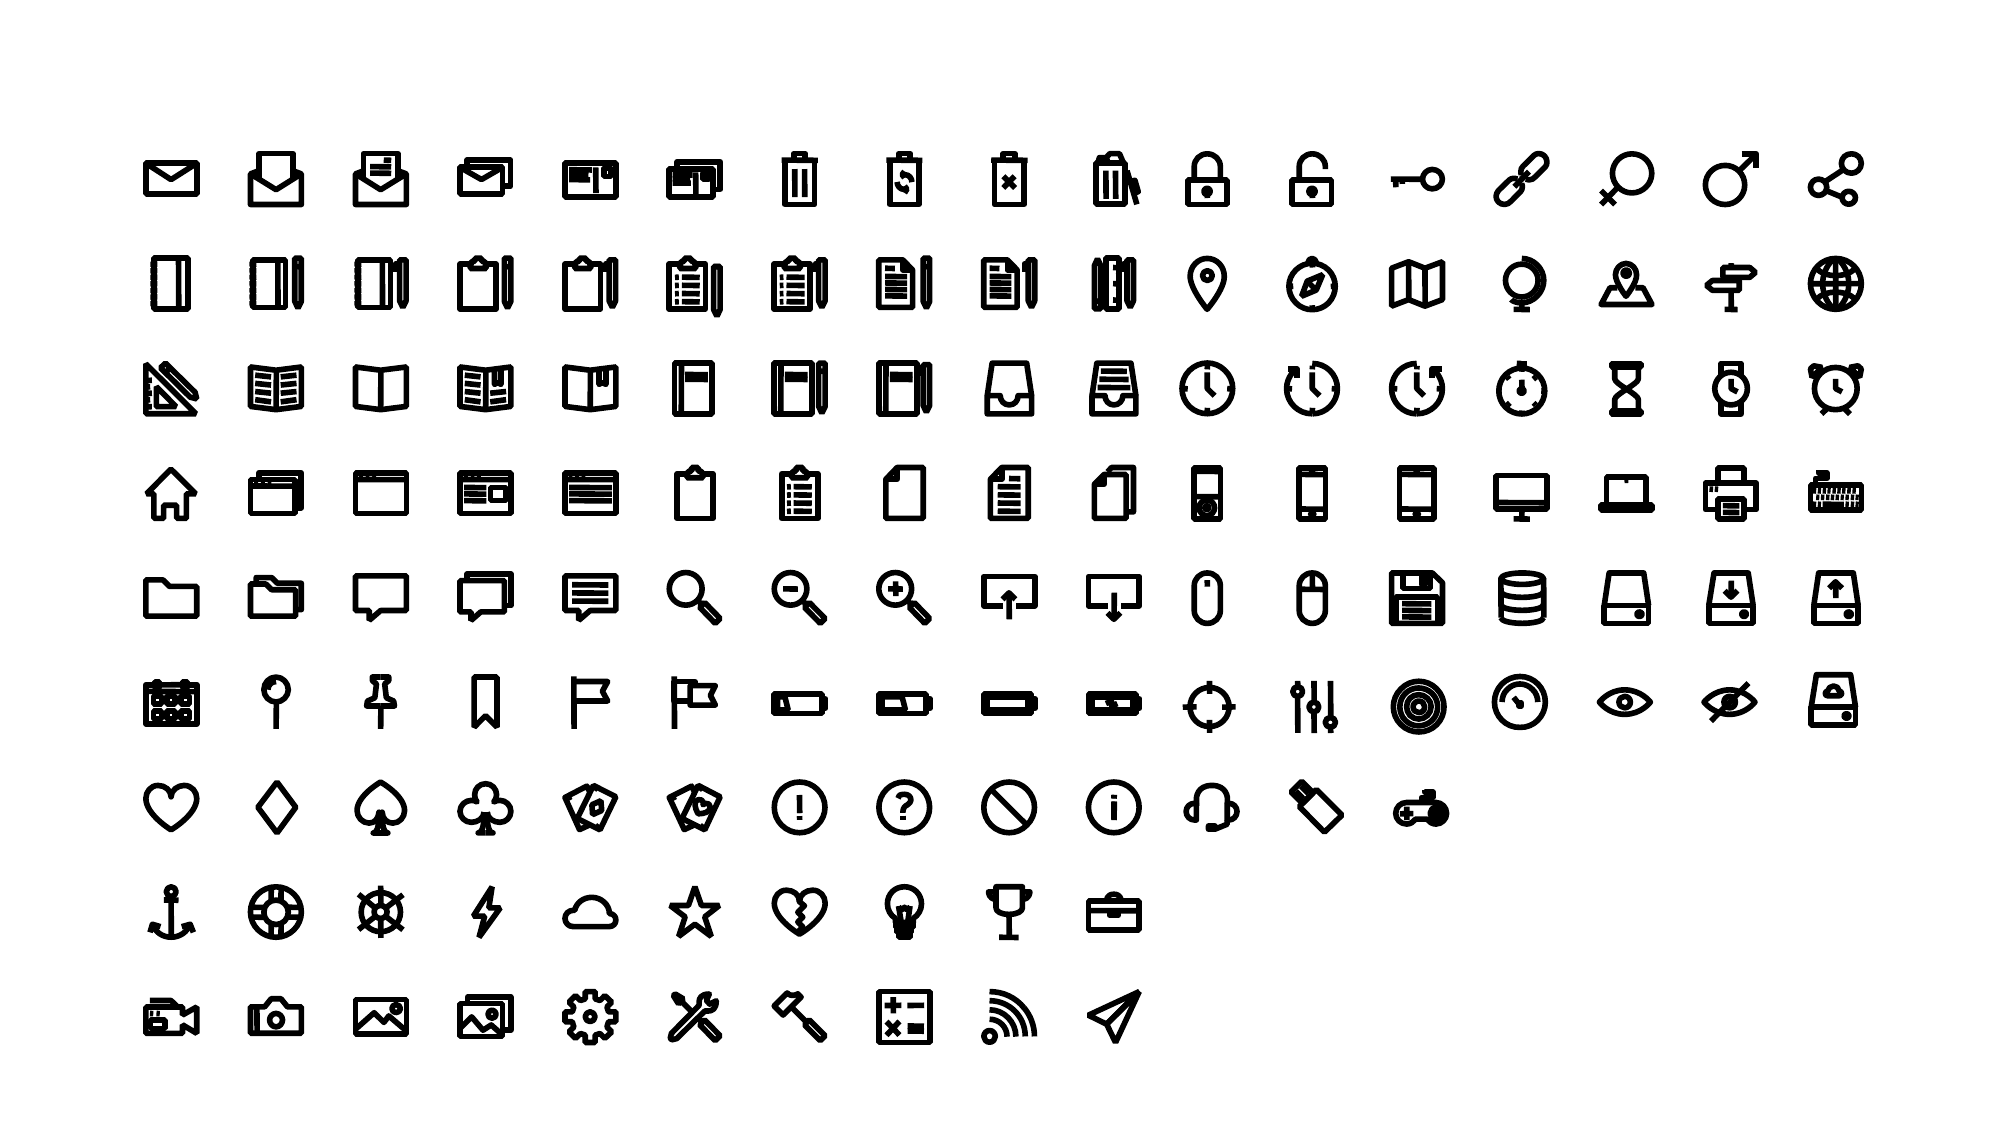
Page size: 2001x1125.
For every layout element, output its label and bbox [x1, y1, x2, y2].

text_box [1091, 696, 1133, 710]
text_box [459, 264, 497, 309]
text_box [1604, 605, 1649, 624]
text_box [1813, 572, 1859, 605]
text_box [1399, 514, 1435, 519]
text_box [1501, 572, 1544, 585]
text_box [878, 259, 913, 308]
text_box [1107, 467, 1134, 512]
text_box [818, 376, 826, 414]
text_box [145, 697, 197, 724]
text_box [996, 886, 1023, 915]
text_box [566, 483, 613, 487]
text_box [907, 905, 911, 924]
text_box [487, 366, 511, 407]
text_box [704, 604, 721, 624]
text_box [793, 504, 809, 510]
text_box [669, 572, 703, 606]
text_box [1399, 467, 1435, 471]
text_box [902, 259, 913, 270]
text_box [685, 363, 713, 415]
text_box [784, 363, 812, 415]
text_box [399, 259, 407, 308]
text_box [564, 575, 617, 621]
text_box [1312, 274, 1323, 283]
text_box [590, 785, 616, 828]
text_box [1513, 697, 1519, 704]
text_box [153, 699, 162, 705]
text_box [989, 1019, 1008, 1037]
text_box [1618, 696, 1631, 708]
text_box [1007, 259, 1018, 270]
text_box [145, 785, 197, 830]
text_box [821, 698, 826, 709]
text_box [923, 364, 930, 413]
text_box [146, 469, 196, 519]
text_box [488, 1010, 497, 1019]
text_box [1406, 694, 1432, 720]
text_box [983, 693, 1032, 714]
text_box [466, 574, 511, 606]
text_box [1189, 258, 1225, 310]
text_box [385, 916, 404, 931]
text_box [260, 998, 302, 1034]
text_box [990, 153, 1028, 205]
text_box [1088, 916, 1140, 930]
text_box [1722, 267, 1756, 278]
text_box [788, 303, 802, 307]
text_box [1199, 504, 1215, 516]
text_box [695, 799, 711, 814]
text_box [294, 258, 302, 263]
text_box [1292, 153, 1332, 205]
text_box [254, 374, 272, 378]
text_box [160, 363, 168, 370]
text_box [355, 575, 407, 621]
text_box [252, 259, 275, 308]
text_box [574, 258, 591, 269]
text_box [1821, 407, 1828, 415]
text_box [280, 399, 297, 403]
text_box [464, 374, 481, 378]
text_box [1299, 479, 1326, 506]
text_box [774, 693, 822, 714]
text_box [1391, 572, 1443, 624]
text_box [774, 363, 778, 415]
text_box [1088, 782, 1140, 833]
text_box [882, 696, 906, 710]
text_box [564, 264, 601, 309]
text_box [250, 584, 296, 617]
text_box [1494, 676, 1546, 728]
text_box [1292, 680, 1336, 734]
text_box [797, 496, 809, 502]
text_box [1706, 280, 1740, 291]
text_box [797, 900, 805, 933]
text_box [1289, 263, 1335, 310]
text_box [1506, 604, 1538, 611]
text_box [459, 1016, 503, 1036]
text_box [919, 367, 924, 377]
text_box [1505, 264, 1539, 297]
text_box [695, 785, 721, 828]
text_box [1391, 263, 1405, 307]
text_box [564, 991, 616, 1043]
text_box [809, 605, 826, 624]
text_box [1432, 369, 1442, 379]
text_box [781, 473, 818, 519]
text_box [281, 259, 286, 308]
text_box [1600, 153, 1653, 205]
text_box [1599, 689, 1651, 715]
text_box [906, 599, 912, 606]
text_box [569, 502, 610, 506]
text_box [1705, 153, 1757, 205]
text_box [1194, 476, 1221, 493]
text_box [263, 677, 289, 702]
text_box [1287, 369, 1297, 379]
text_box [886, 1021, 900, 1036]
text_box [459, 580, 505, 621]
text_box [1106, 991, 1140, 1043]
text_box [485, 814, 493, 833]
text_box [1815, 470, 1827, 485]
text_box [153, 710, 162, 719]
text_box [797, 488, 808, 494]
text_box [1105, 258, 1119, 310]
text_box [464, 399, 481, 403]
text_box [1092, 363, 1136, 395]
text_box [1502, 683, 1538, 703]
text_box [1499, 368, 1545, 414]
text_box [1316, 573, 1326, 586]
text_box [1207, 374, 1215, 396]
text_box [167, 699, 176, 705]
text_box [467, 997, 511, 1030]
text_box [1031, 698, 1035, 709]
text_box [818, 259, 826, 308]
text_box [878, 693, 927, 714]
text_box [1024, 263, 1029, 272]
text_box [1399, 479, 1435, 506]
text_box [990, 467, 1002, 480]
text_box [473, 886, 501, 938]
text_box [987, 363, 1032, 396]
text_box [774, 782, 825, 833]
text_box [145, 579, 197, 617]
text_box [1312, 363, 1338, 414]
text_box [878, 782, 930, 833]
text_box [987, 395, 1032, 414]
text_box [1182, 362, 1233, 414]
text_box [564, 786, 591, 830]
text_box [355, 366, 379, 410]
text_box [1393, 681, 1445, 732]
text_box [277, 366, 302, 407]
text_box [250, 886, 302, 938]
text_box [459, 1029, 503, 1037]
text_box [1106, 894, 1122, 901]
text_box [1094, 258, 1101, 298]
text_box [573, 676, 608, 730]
text_box [358, 893, 376, 909]
text_box [1421, 789, 1433, 803]
text_box [1306, 280, 1317, 291]
text_box [878, 991, 930, 1043]
text_box [670, 886, 720, 937]
text_box [677, 473, 713, 519]
text_box [1421, 576, 1426, 585]
text_box [149, 1000, 178, 1007]
text_box [683, 303, 697, 307]
text_box [1835, 378, 1843, 392]
text_box [1395, 802, 1447, 824]
text_box [1190, 687, 1229, 727]
text_box [149, 886, 194, 938]
text_box [679, 681, 695, 701]
text_box [781, 153, 819, 205]
text_box [990, 467, 1029, 519]
text_box [1718, 467, 1745, 483]
text_box [669, 161, 721, 198]
text_box [878, 363, 883, 415]
text_box [1299, 595, 1326, 624]
text_box [794, 512, 810, 517]
text_box [1390, 169, 1443, 190]
text_box [145, 1006, 197, 1034]
text_box [808, 1021, 826, 1041]
text_box [885, 467, 924, 519]
text_box [1185, 785, 1238, 830]
text_box [280, 374, 297, 378]
text_box [1412, 263, 1424, 304]
text_box [1299, 573, 1309, 586]
text_box [1708, 572, 1754, 605]
text_box [1601, 504, 1653, 510]
text_box [599, 368, 606, 385]
text_box [564, 366, 589, 409]
text_box [1299, 514, 1326, 519]
text_box [1604, 572, 1649, 605]
text_box [774, 890, 826, 935]
text_box [1308, 258, 1317, 264]
text_box [1418, 371, 1443, 414]
text_box [1095, 153, 1139, 205]
text_box [683, 294, 697, 301]
text_box [818, 363, 826, 368]
text_box [182, 681, 188, 688]
text_box [267, 681, 277, 690]
text_box [1496, 475, 1548, 499]
text_box [1714, 375, 1748, 402]
text_box [774, 572, 807, 606]
text_box [1194, 501, 1221, 519]
text_box [250, 153, 302, 205]
text_box [774, 993, 802, 1016]
text_box [478, 813, 486, 833]
text_box [490, 399, 507, 403]
text_box [1813, 605, 1859, 624]
text_box [1606, 476, 1646, 504]
text_box [1611, 363, 1642, 415]
text_box [1708, 605, 1754, 624]
text_box [898, 905, 902, 924]
text_box [254, 399, 272, 403]
text_box [167, 710, 176, 719]
text_box [382, 366, 407, 409]
text_box [609, 259, 616, 308]
text_box [1088, 693, 1136, 714]
text_box [259, 472, 302, 508]
text_box [1286, 372, 1311, 414]
text_box [250, 493, 295, 514]
text_box [685, 279, 696, 285]
text_box [1194, 572, 1221, 624]
text_box [679, 258, 696, 269]
text_box [889, 363, 917, 415]
text_box [685, 286, 696, 293]
text_box [569, 495, 611, 500]
text_box [252, 489, 276, 493]
text_box [1810, 674, 1856, 726]
text_box [1396, 597, 1438, 624]
text_box [1814, 367, 1858, 410]
text_box [355, 999, 407, 1035]
text_box [1088, 992, 1137, 1024]
text_box [690, 685, 716, 706]
text_box [470, 258, 487, 269]
text_box [569, 488, 610, 493]
text_box [1187, 153, 1228, 205]
text_box [791, 467, 808, 478]
text_box [154, 258, 175, 310]
text_box [990, 789, 1028, 826]
text_box [1399, 687, 1438, 726]
text_box [1088, 576, 1140, 606]
text_box [1495, 153, 1548, 205]
text_box [459, 366, 484, 407]
text_box [1127, 259, 1134, 308]
text_box [357, 782, 405, 833]
text_box [459, 472, 511, 476]
text_box [1721, 402, 1741, 414]
text_box [983, 576, 1035, 606]
text_box [154, 681, 160, 688]
text_box [1810, 153, 1862, 205]
text_box [987, 696, 1029, 710]
text_box [989, 1009, 1016, 1037]
text_box [983, 1030, 996, 1043]
text_box [269, 1013, 283, 1027]
text_box [1506, 591, 1538, 598]
text_box [1511, 258, 1544, 303]
text_box [355, 485, 407, 514]
text_box [1417, 375, 1424, 395]
text_box [669, 264, 706, 309]
text_box [257, 782, 296, 833]
text_box [788, 294, 801, 301]
text_box [182, 258, 189, 310]
text_box [180, 699, 190, 705]
text_box [1843, 407, 1851, 415]
text_box [564, 472, 616, 476]
text_box [150, 1019, 166, 1029]
text_box [564, 487, 616, 514]
text_box [788, 286, 801, 293]
text_box [1300, 785, 1309, 794]
text_box [1809, 258, 1862, 310]
text_box [355, 472, 407, 476]
text_box [1135, 698, 1140, 709]
text_box [1810, 485, 1862, 510]
text_box [463, 376, 483, 409]
text_box [914, 605, 930, 624]
text_box [145, 363, 196, 414]
text_box [1505, 617, 1540, 624]
text_box [1391, 363, 1417, 414]
text_box [1402, 572, 1431, 589]
text_box [983, 259, 1018, 308]
text_box [494, 368, 501, 385]
text_box [1731, 378, 1738, 392]
text_box [1088, 900, 1140, 907]
text_box [1028, 259, 1035, 308]
text_box [591, 366, 616, 410]
text_box [697, 599, 703, 606]
text_box [591, 800, 602, 815]
text_box [294, 272, 302, 309]
text_box [366, 677, 380, 707]
text_box [994, 782, 1024, 787]
text_box [1094, 474, 1127, 519]
text_box [801, 599, 807, 606]
text_box [1105, 701, 1118, 707]
text_box [250, 366, 275, 407]
text_box [585, 1011, 595, 1022]
text_box [1299, 789, 1342, 833]
text_box [1705, 483, 1757, 510]
text_box [1094, 474, 1105, 485]
text_box [1810, 365, 1822, 378]
text_box [355, 153, 407, 205]
text_box [669, 786, 695, 830]
text_box [886, 153, 923, 205]
text_box [989, 1000, 1026, 1037]
text_box [926, 698, 930, 709]
text_box [1024, 1008, 1035, 1037]
text_box [180, 710, 190, 719]
text_box [156, 386, 177, 407]
text_box [878, 572, 912, 606]
text_box [279, 403, 298, 410]
text_box [145, 163, 198, 195]
text_box [674, 363, 678, 415]
text_box [988, 891, 996, 900]
text_box [887, 886, 922, 918]
text_box [172, 370, 197, 399]
text_box [504, 272, 511, 309]
text_box [774, 264, 810, 309]
text_box [777, 696, 789, 710]
text_box [490, 488, 506, 501]
text_box [564, 162, 617, 198]
text_box [386, 259, 391, 308]
text_box [489, 403, 506, 410]
text_box [791, 1006, 807, 1023]
text_box [165, 367, 171, 374]
text_box [1426, 261, 1443, 305]
text_box [1849, 365, 1862, 378]
text_box [357, 259, 379, 308]
text_box [898, 932, 911, 938]
text_box [789, 279, 801, 285]
text_box [1718, 498, 1745, 519]
text_box [1022, 891, 1030, 900]
text_box [1600, 263, 1653, 305]
text_box [385, 894, 404, 909]
text_box [459, 1003, 503, 1034]
text_box [380, 677, 395, 707]
text_box [358, 915, 376, 930]
text_box [1123, 263, 1128, 272]
text_box [459, 486, 511, 514]
text_box [459, 783, 511, 823]
text_box [459, 159, 511, 194]
text_box [250, 1006, 254, 1034]
text_box [1413, 700, 1425, 713]
text_box [1710, 682, 1749, 722]
text_box [669, 993, 721, 1042]
text_box [1636, 611, 1643, 617]
text_box [686, 467, 704, 478]
text_box [786, 591, 796, 595]
text_box [784, 258, 801, 269]
text_box [256, 577, 302, 610]
text_box [713, 271, 721, 317]
text_box [564, 897, 616, 927]
text_box [989, 991, 1025, 1008]
text_box [885, 467, 898, 480]
text_box [253, 394, 273, 410]
text_box [1721, 363, 1741, 375]
text_box [474, 677, 497, 728]
text_box [1091, 395, 1136, 414]
text_box [897, 929, 912, 933]
text_box [1299, 467, 1326, 471]
text_box [897, 794, 911, 813]
text_box [923, 272, 930, 309]
